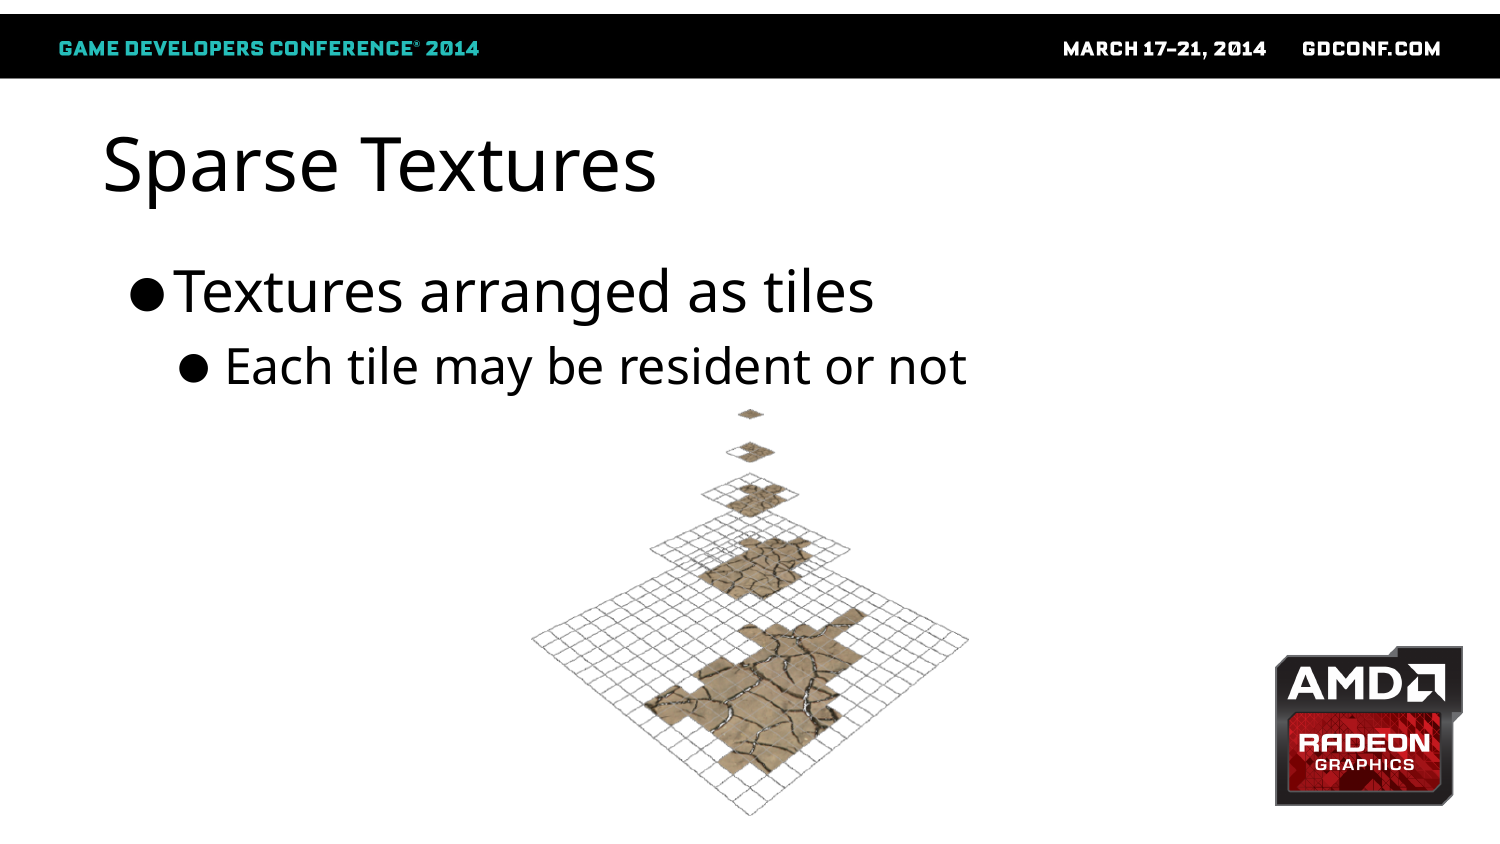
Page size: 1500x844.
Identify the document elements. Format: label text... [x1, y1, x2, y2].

picture [0, 0, 1500, 844]
list Textures arranged as tiles Each tile may be resident or not [87, 246, 1413, 697]
title Sparse Textures [87, 109, 1413, 238]
